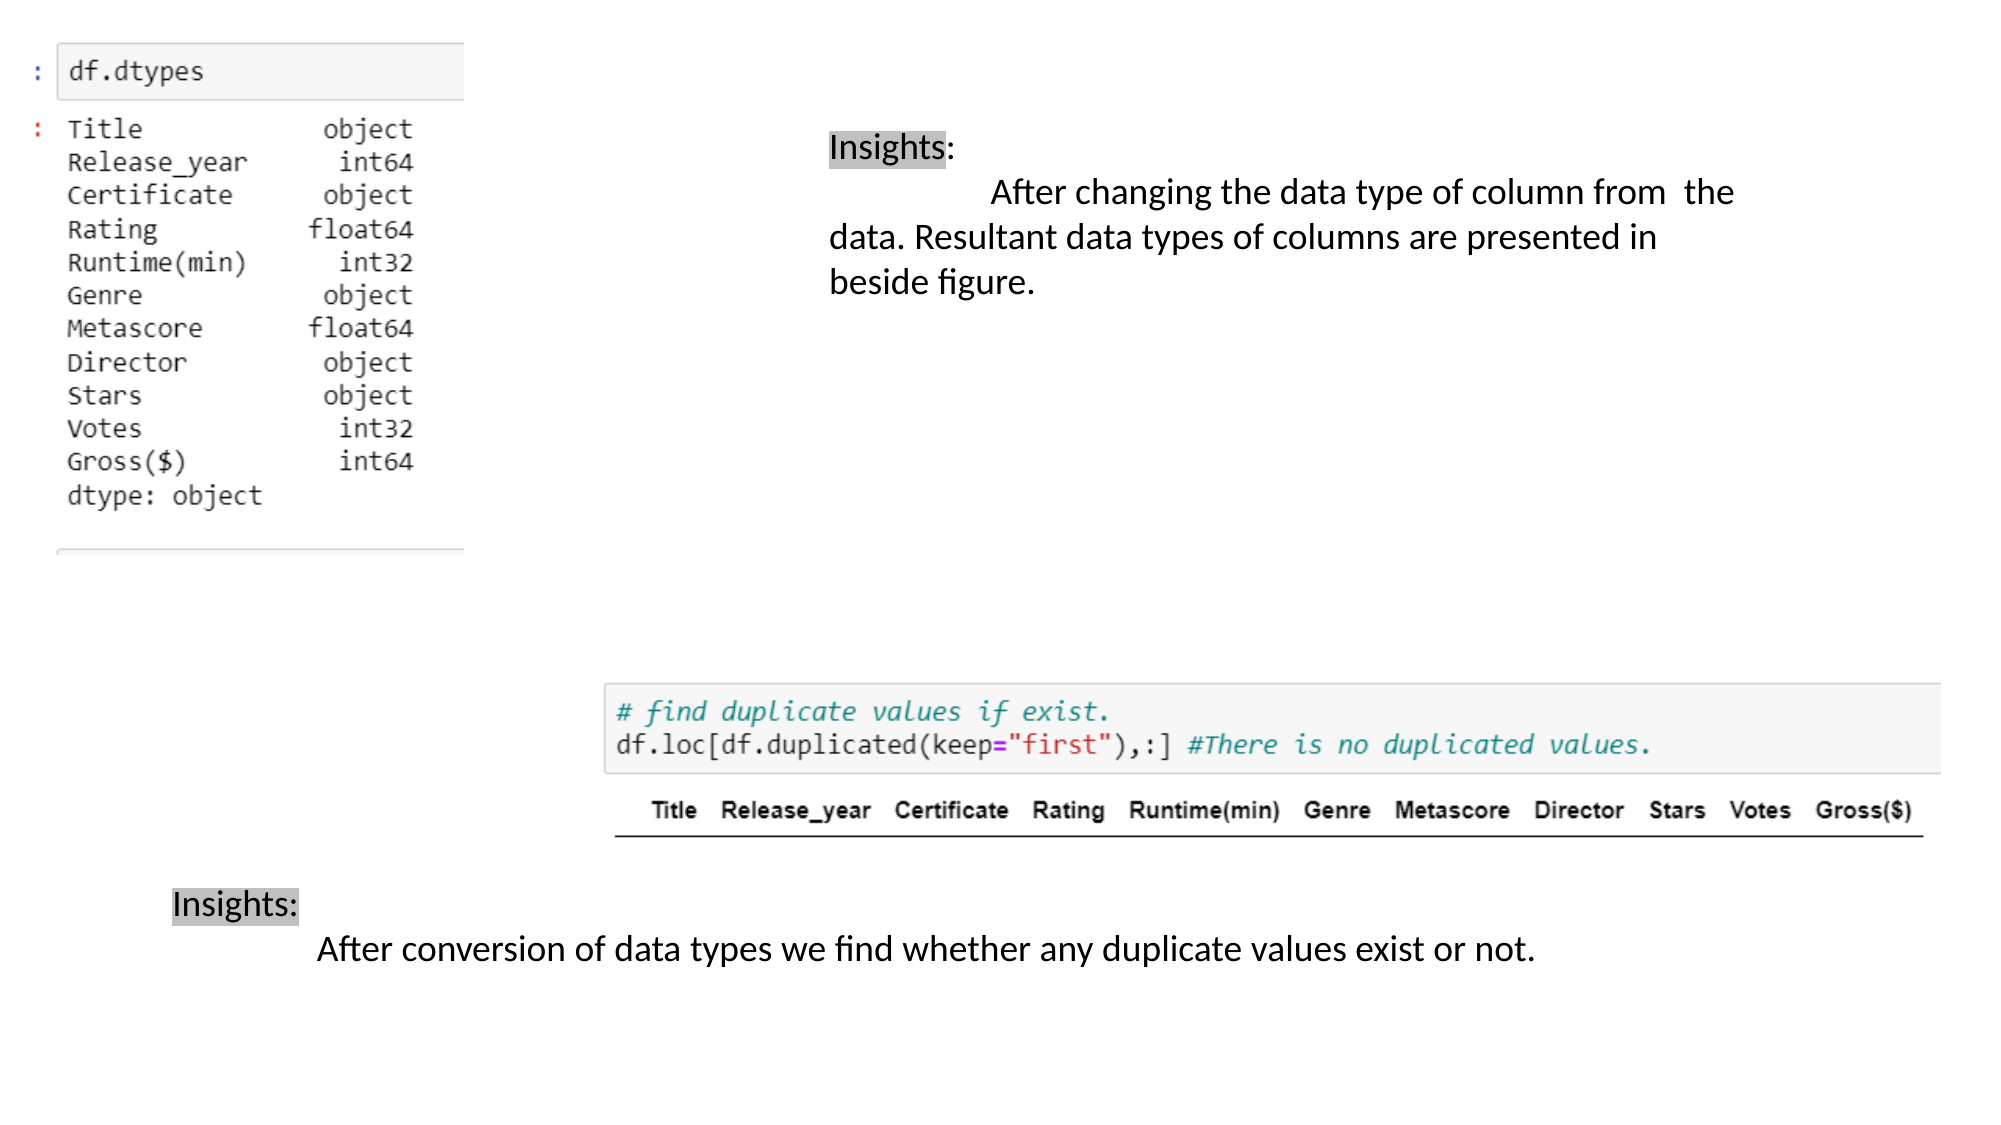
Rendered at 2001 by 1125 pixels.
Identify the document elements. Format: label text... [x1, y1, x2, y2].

text_box Insights: After conversion of data types we find whether any duplicate values exist or not. [157, 871, 1591, 1022]
picture [35, 21, 464, 555]
picture [598, 658, 1941, 850]
text_box Insights: After changing the data type of column from the data. Resultant data types of columns are presented in beside figure. [814, 114, 1778, 310]
